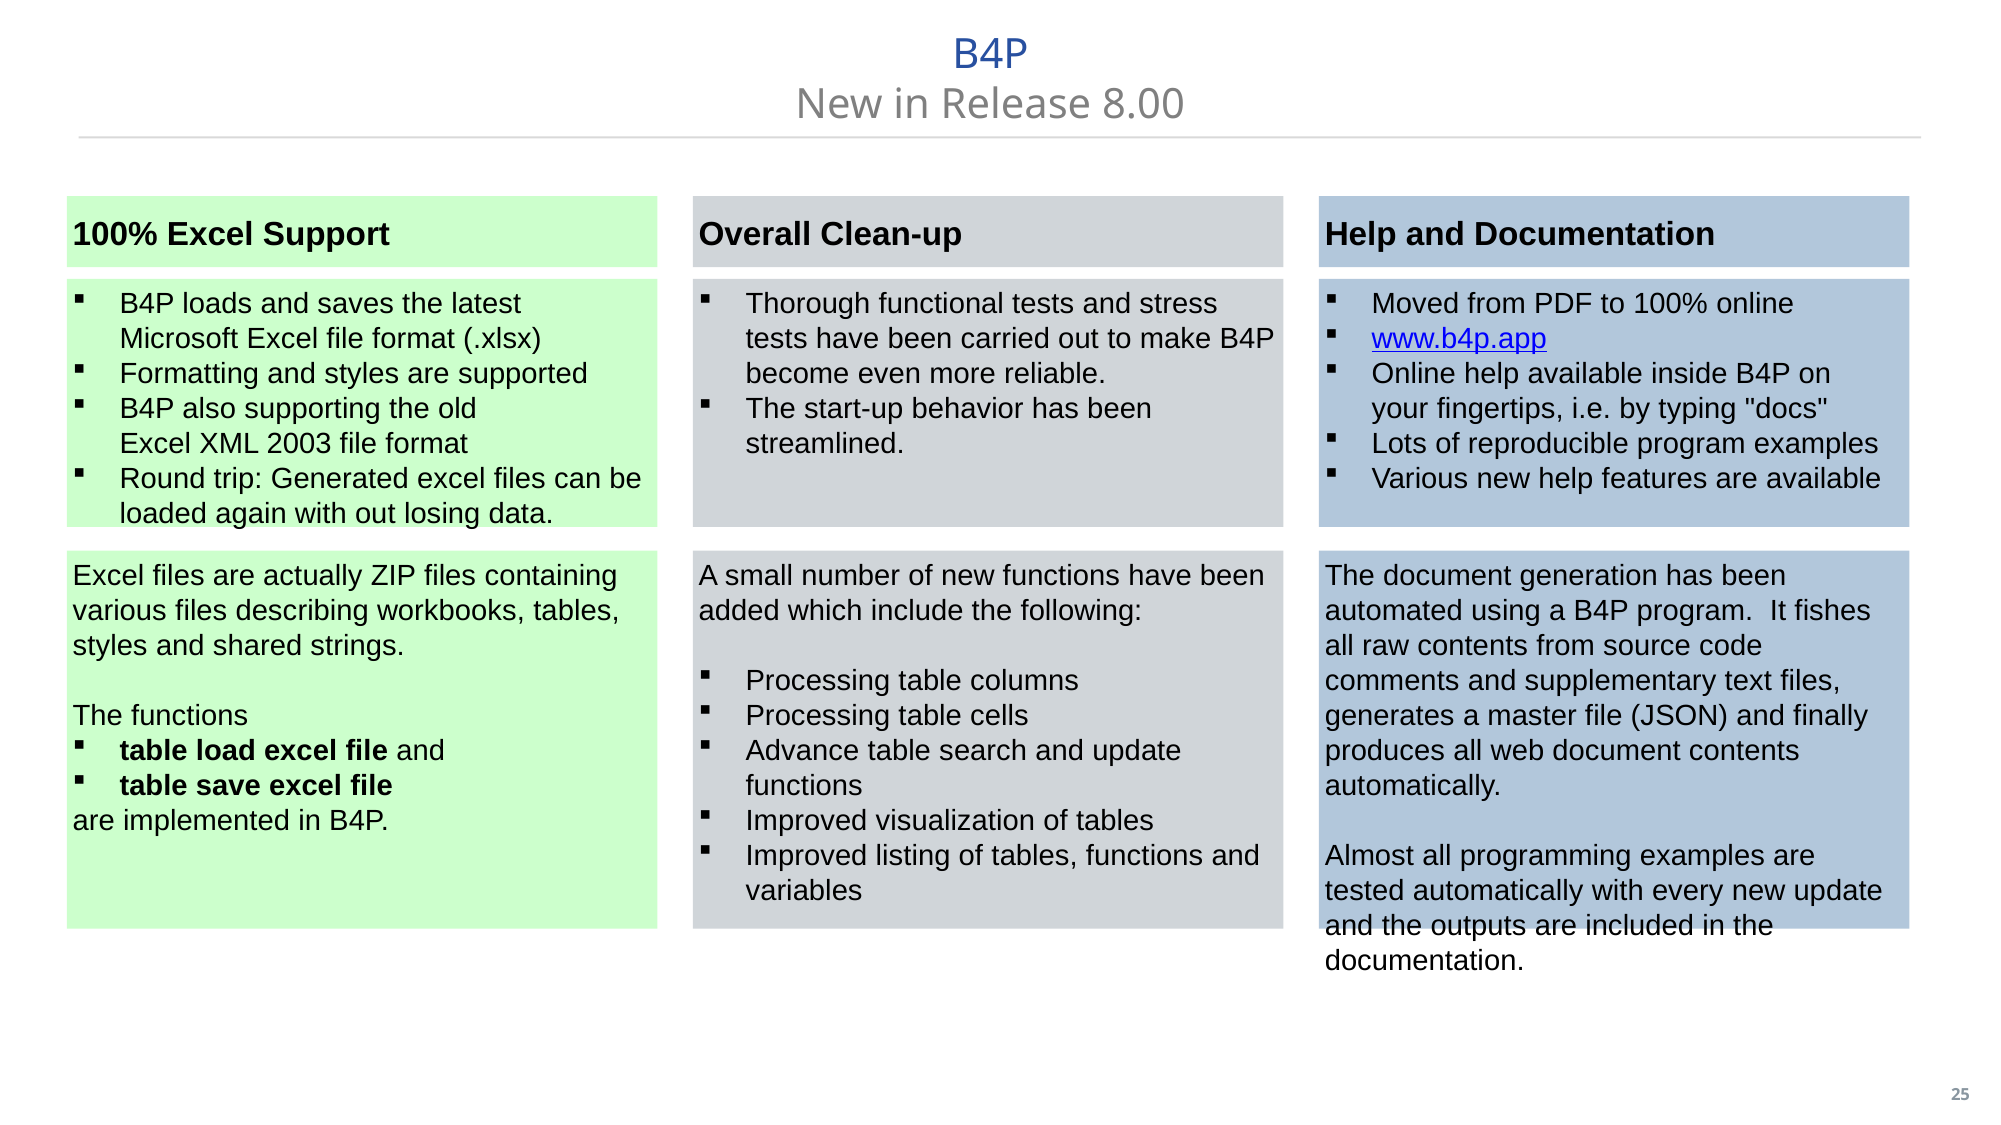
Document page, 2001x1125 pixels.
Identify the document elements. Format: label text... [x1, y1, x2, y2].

text_box 100% Excel Support [65, 194, 659, 269]
text_box Help and Documentation [1317, 194, 1912, 269]
title B4P New in Release 8.00 [76, 19, 1920, 137]
text_box Moved from PDF to 100% online www.b4p.app Online help available inside B4P on your fingertips, i.e. by typing "docs" Lots of reproducible program examples Various new help features are available [1317, 277, 1912, 529]
text_box Overall Clean-up [691, 194, 1285, 269]
text_box Excel files are actually ZIP files containing various files describing workbooks, tables, styles and shared strings. The functions table load excel file and table save excel file are implemented in B4P. [65, 549, 659, 931]
text_box The document generation has been automated using a B4P program. It fishes all raw contents from source code comments and supplementary text files, generates a master file (JSON) and finally produces all web document contents automatically. Almost all programming examples are tested automatically with every new update and the outputs are included in the documentation. [1317, 549, 1912, 931]
text_box B4P loads and saves the latest Microsoft Excel file format (.xlsx) Formatting and styles are supported B4P also supporting the old Excel XML 2003 file format Round trip: Generated excel files can be loaded again with out losing data. [65, 277, 659, 529]
text_box A small number of new functions have been added which include the following: Processing table columns Processing table cells Advance table search and update functions Improved visualization of tables Improved listing of tables, functions and variables [691, 549, 1285, 931]
text_box Thorough functional tests and stress tests have been carried out to make B4P become even more reliable. The start-up behavior has been streamlined. [691, 277, 1285, 529]
